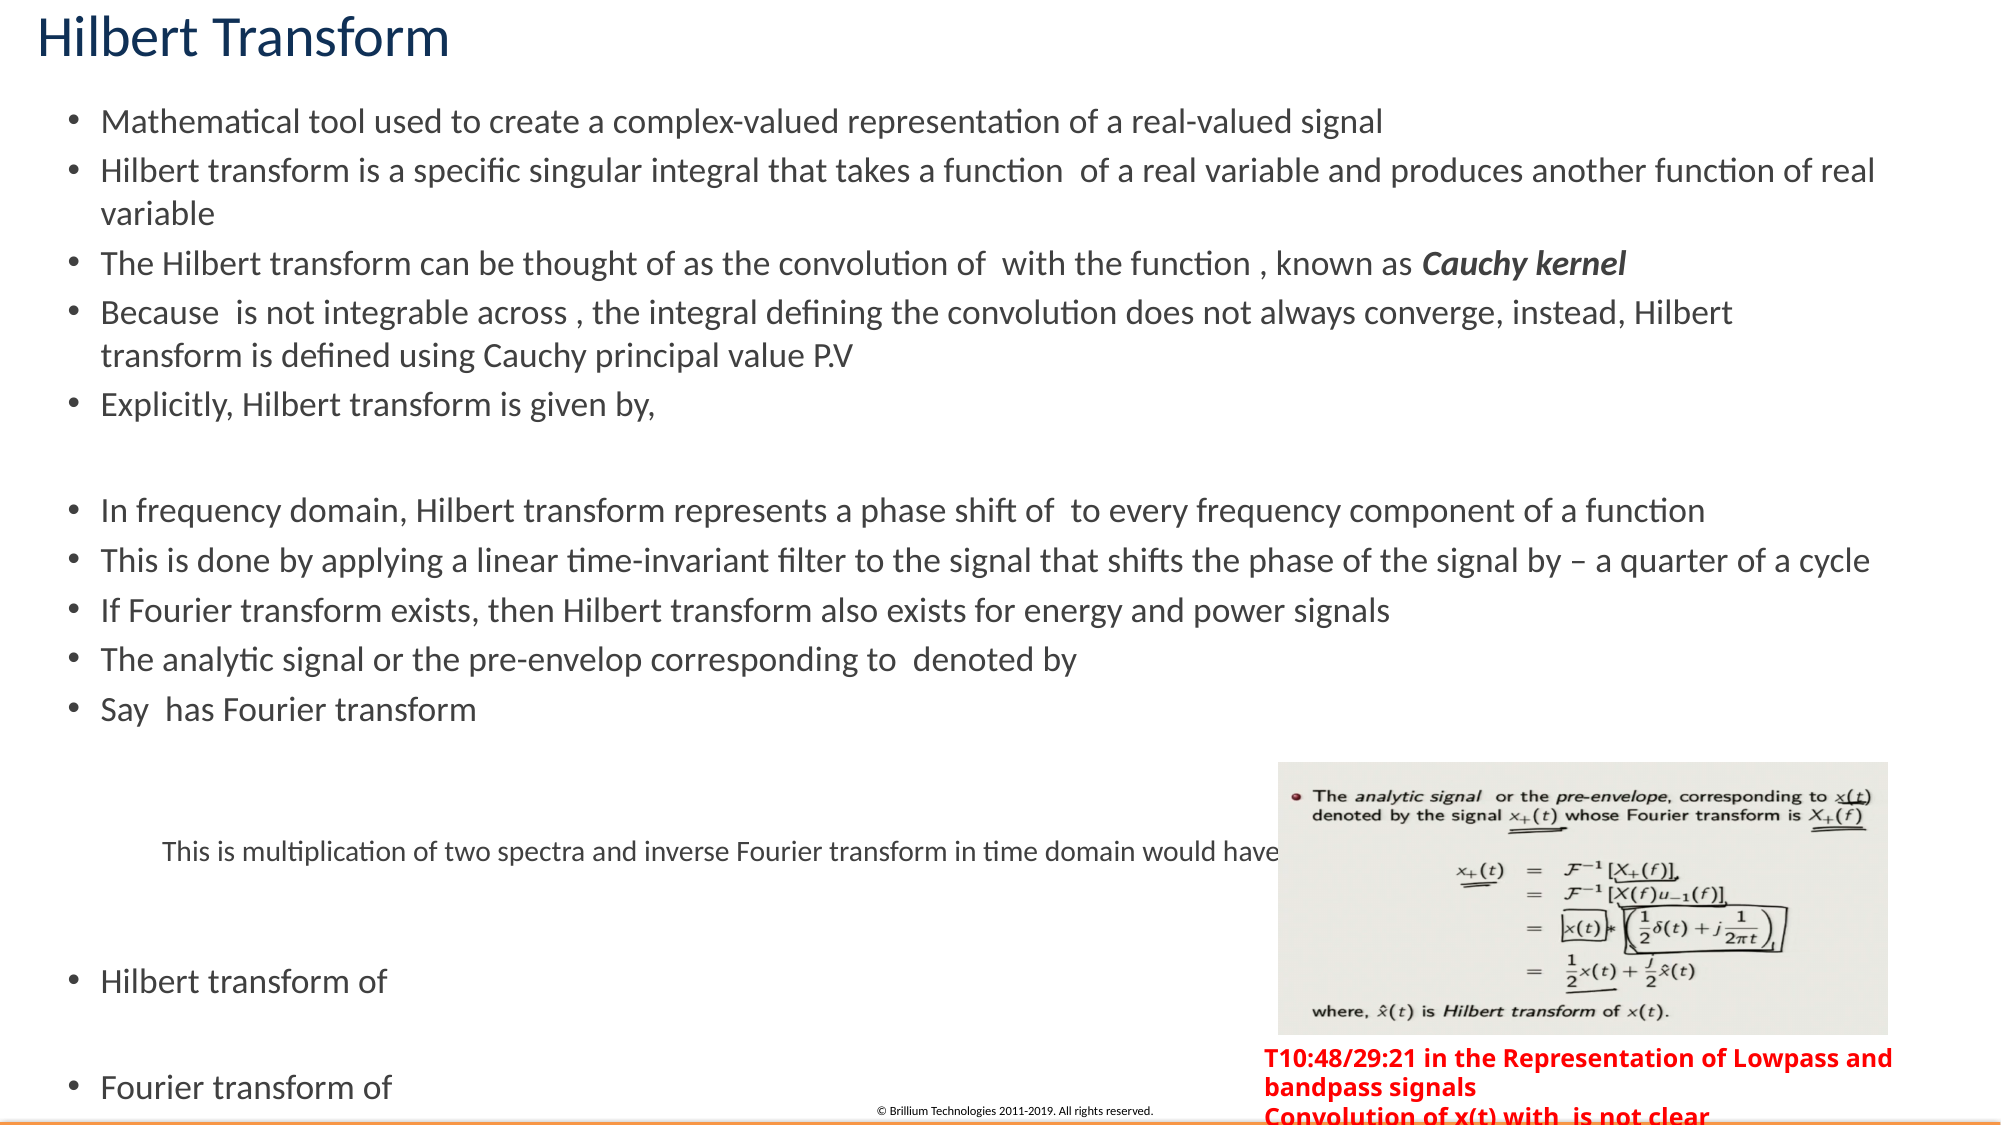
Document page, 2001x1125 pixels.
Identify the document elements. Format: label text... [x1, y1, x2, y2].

title Hilbert Transform [22, 0, 1900, 66]
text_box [1249, 762, 2000, 1111]
